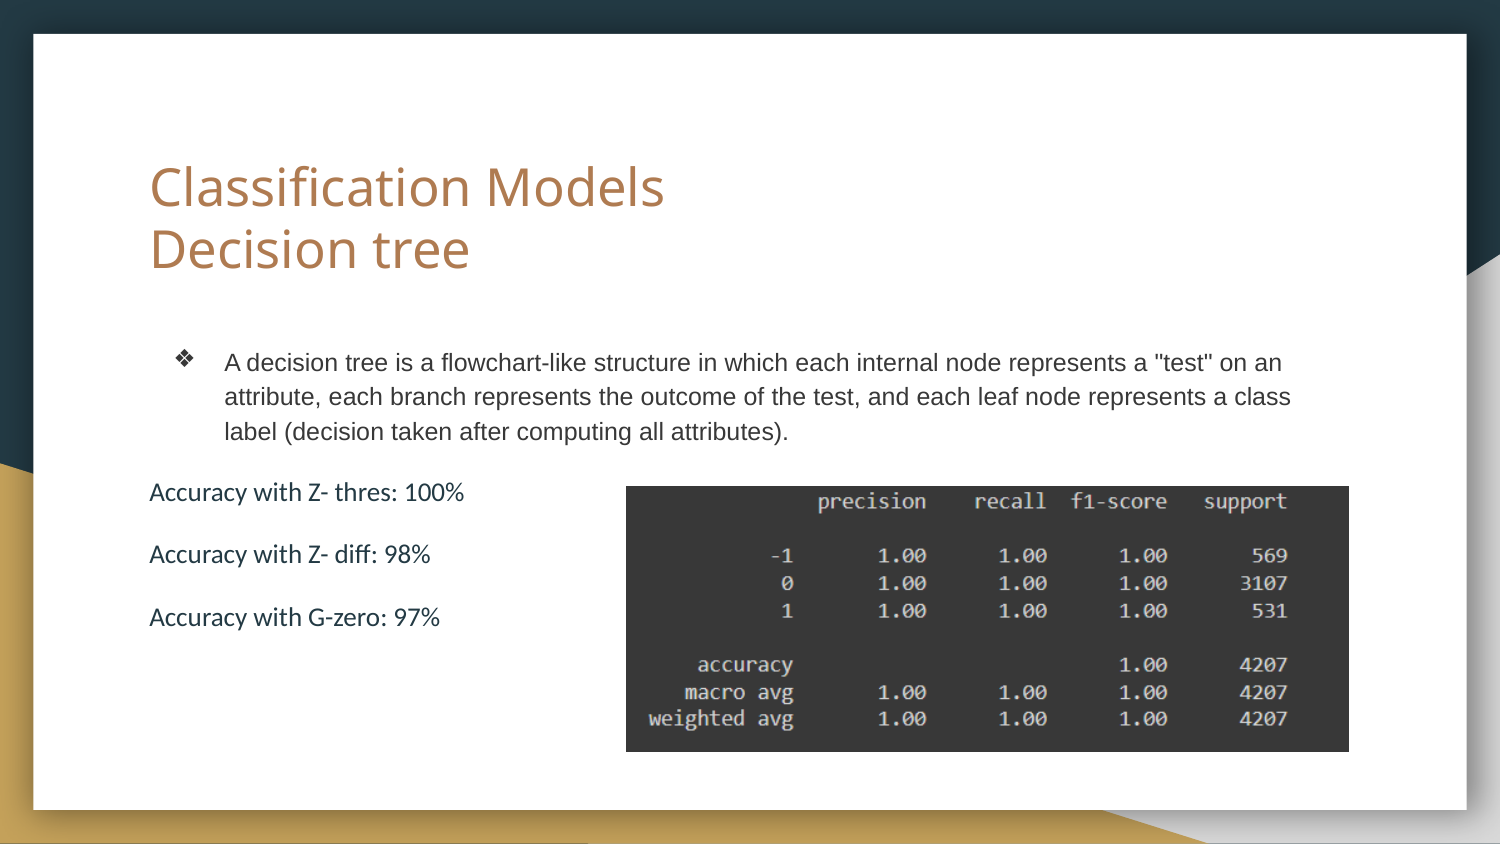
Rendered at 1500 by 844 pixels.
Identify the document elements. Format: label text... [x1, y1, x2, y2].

list A decision tree is a flowchart-like structure in which each internal node represents a "test" on an attribute, each branch represents the outcome of the test, and each leaf node represents a class label (decision taken after computing all attributes). Accuracy with Z- thres: 100% Accuracy with Z- diff: 98% Accuracy with G-zero: 97% [134, 326, 1366, 729]
title Classification Models Decision tree [134, 138, 1366, 296]
picture [625, 485, 1349, 752]
